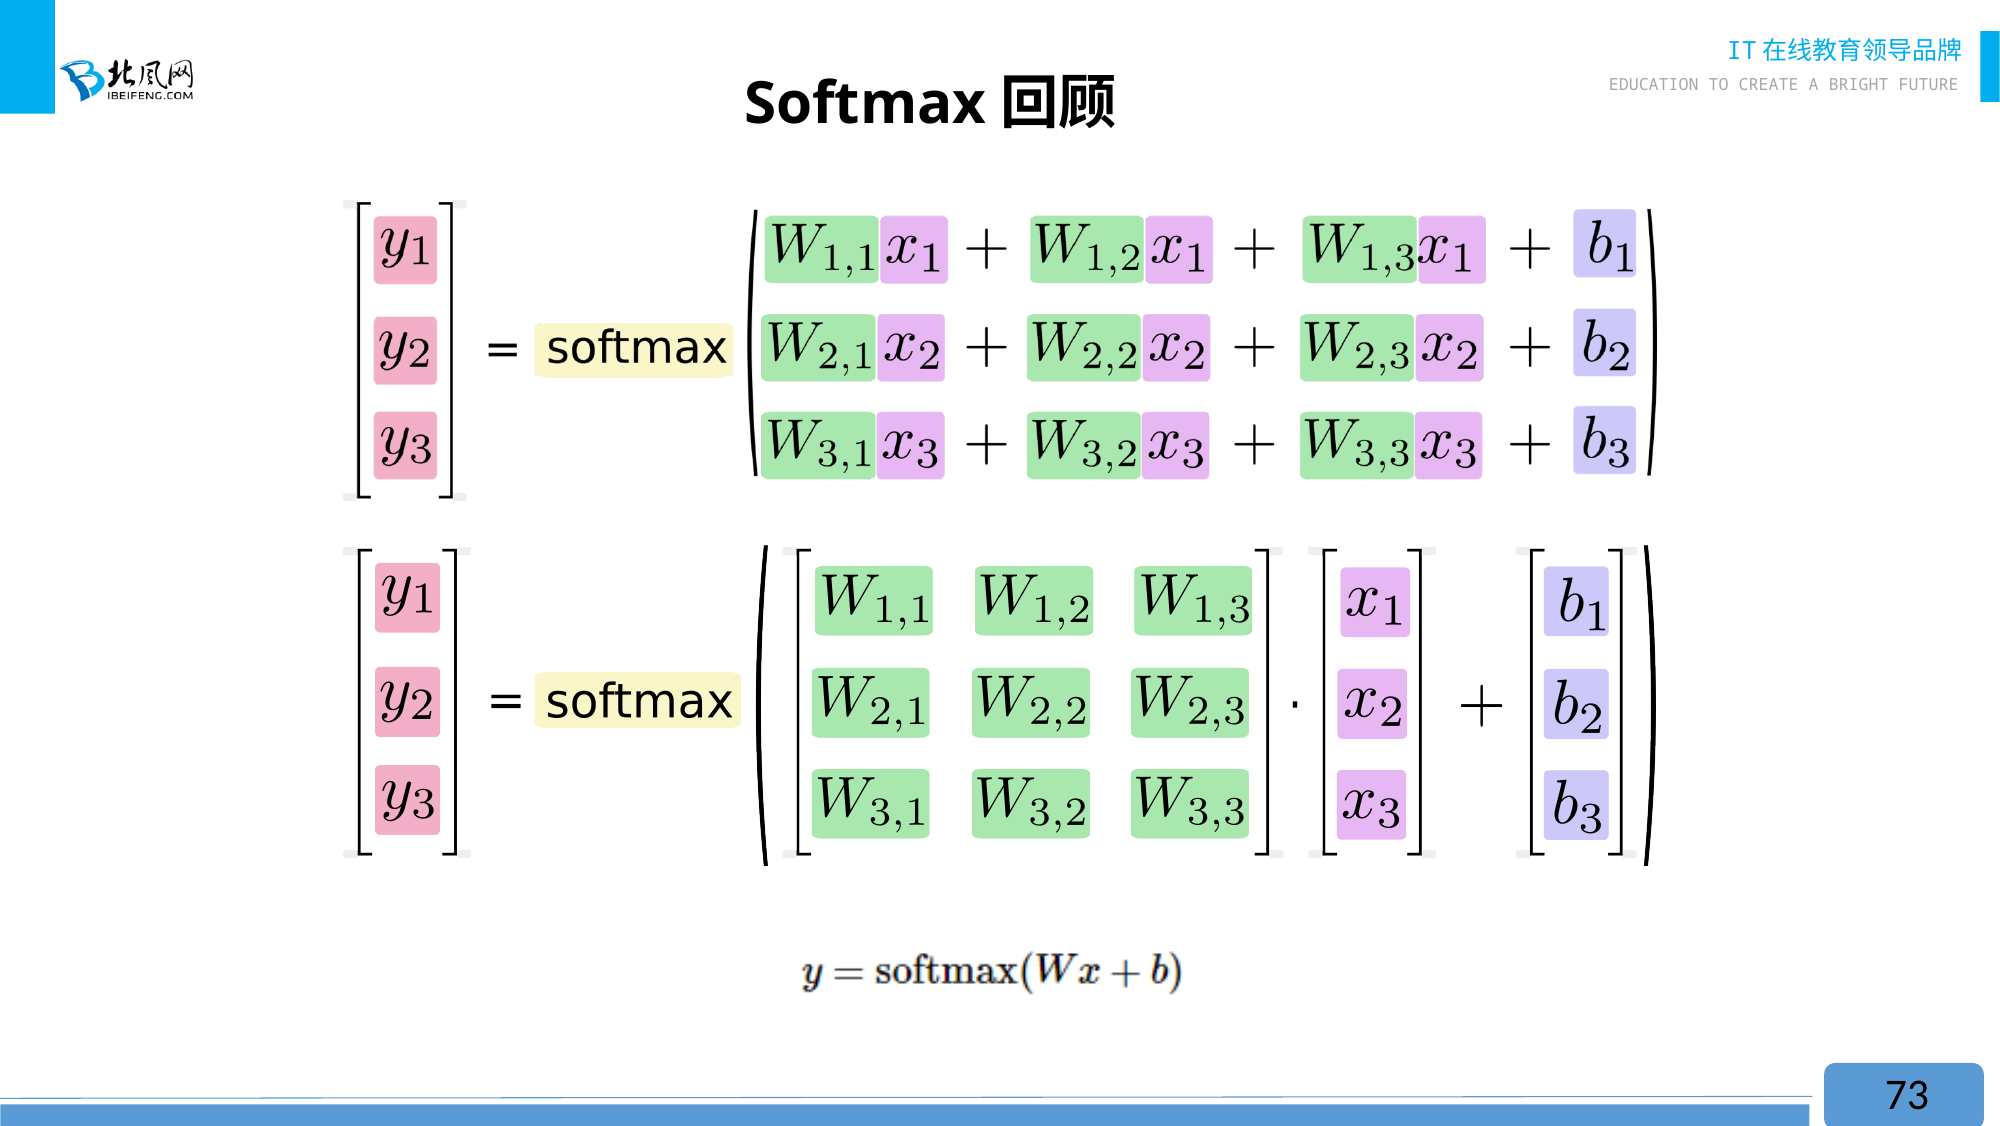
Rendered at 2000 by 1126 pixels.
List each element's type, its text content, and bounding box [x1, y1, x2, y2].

title Softmax回顾 [255, 42, 1606, 167]
picture [708, 884, 1274, 1086]
picture [343, 545, 1656, 866]
picture [343, 200, 1657, 501]
picture [56, 54, 198, 103]
